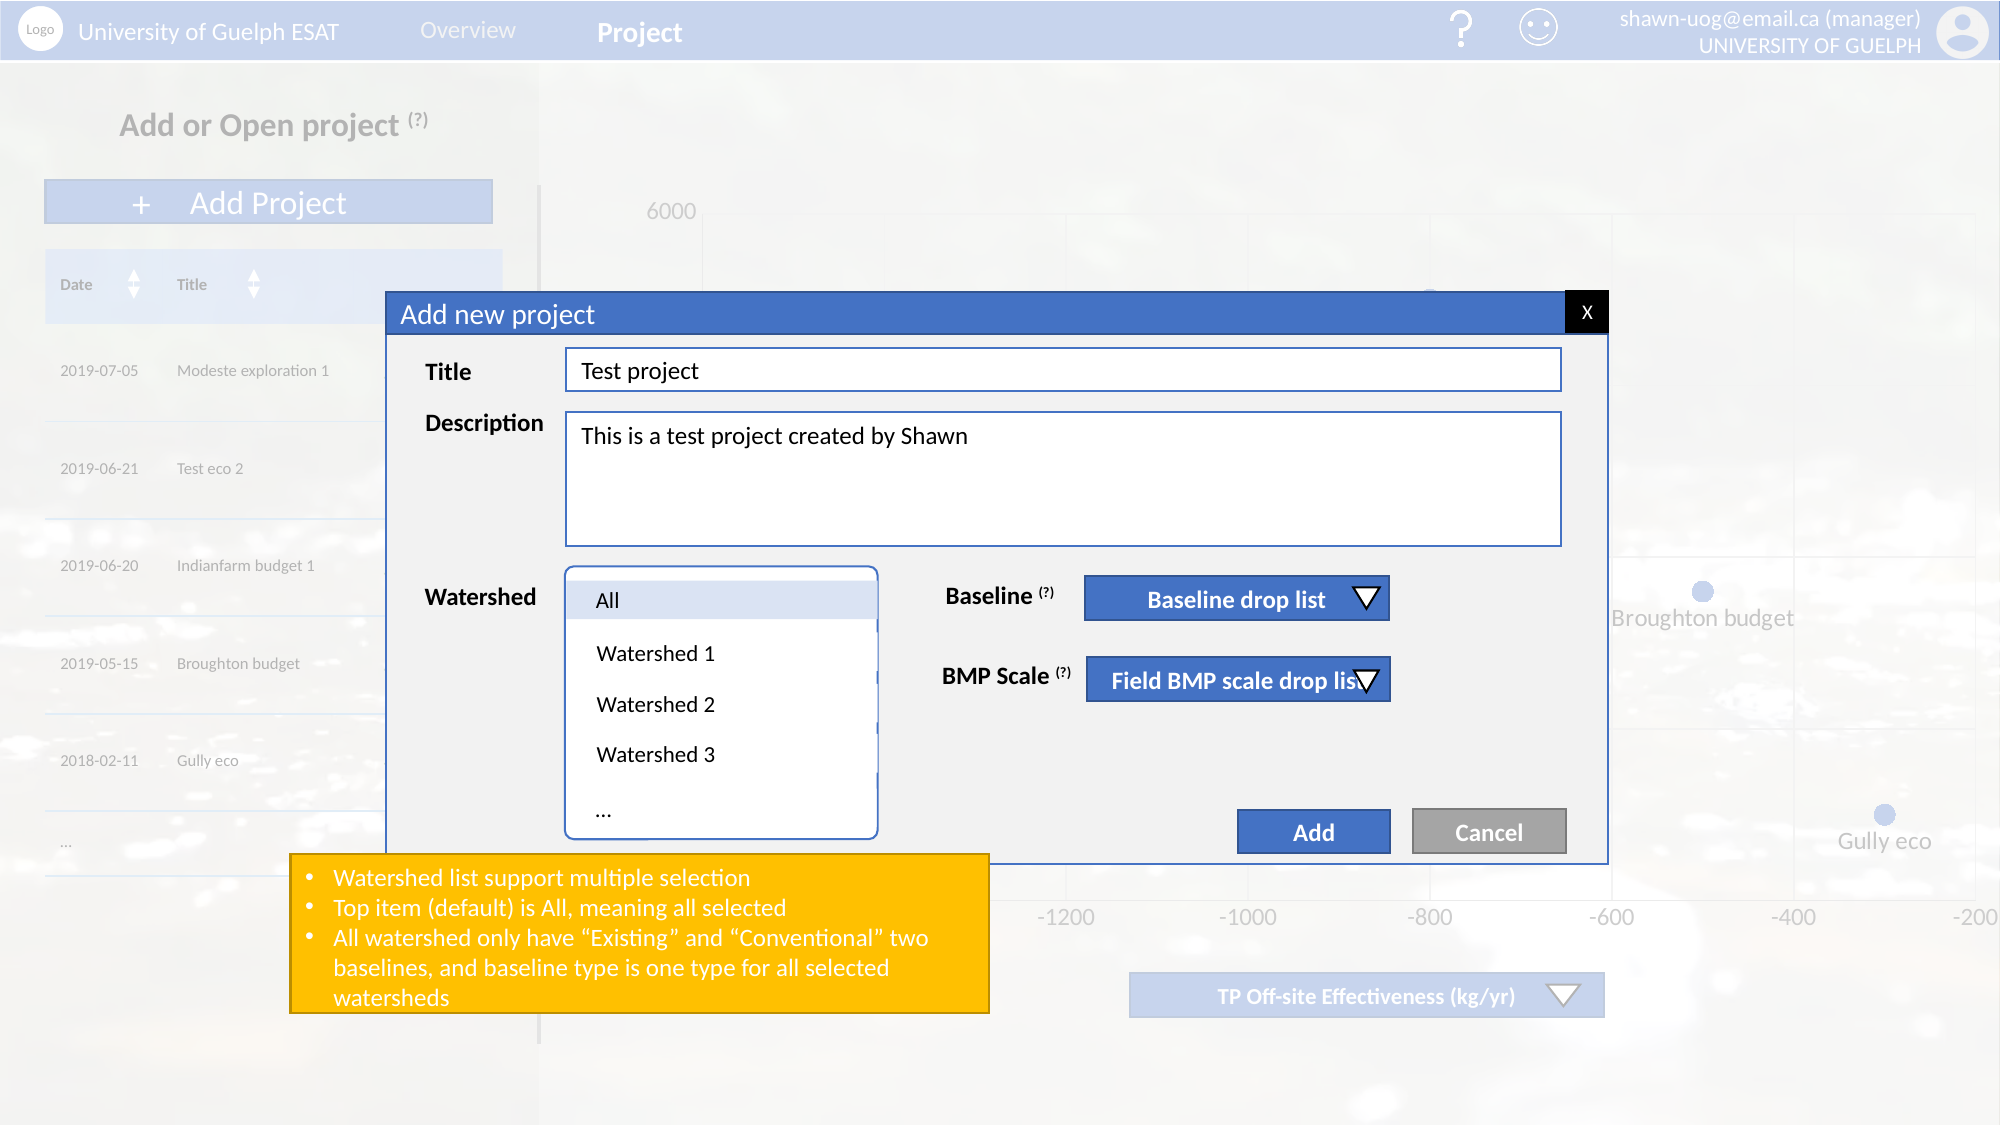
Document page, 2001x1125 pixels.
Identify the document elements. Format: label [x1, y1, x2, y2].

text_box [385, 291, 1609, 864]
text_box [0, 0, 2000, 68]
chart [539, 68, 2000, 1125]
text_box [0, 68, 539, 1125]
text_box [1129, 973, 1605, 1017]
